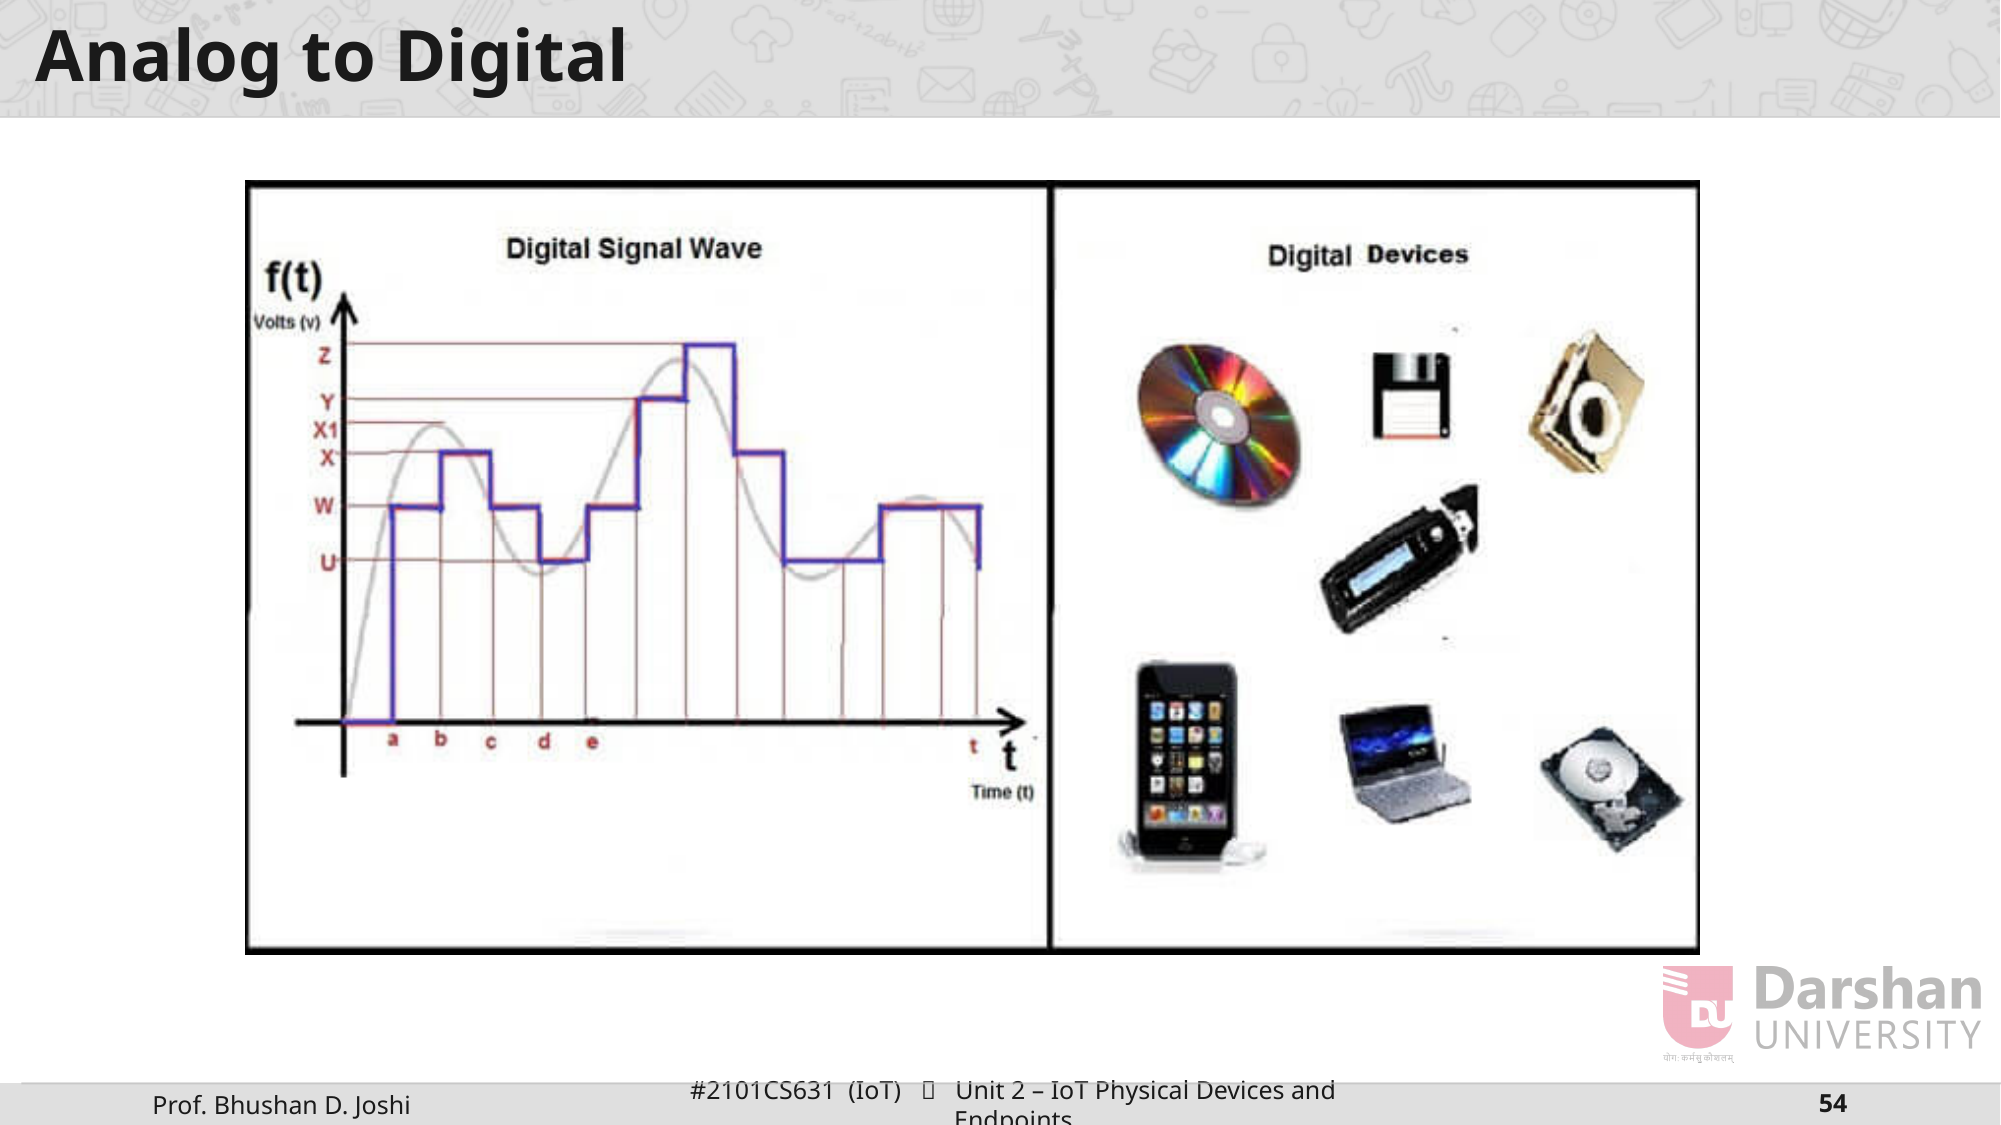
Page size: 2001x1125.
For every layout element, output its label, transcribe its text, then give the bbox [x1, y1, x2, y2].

title Analog to Digital [0, 0, 2000, 117]
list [245, 180, 1700, 955]
